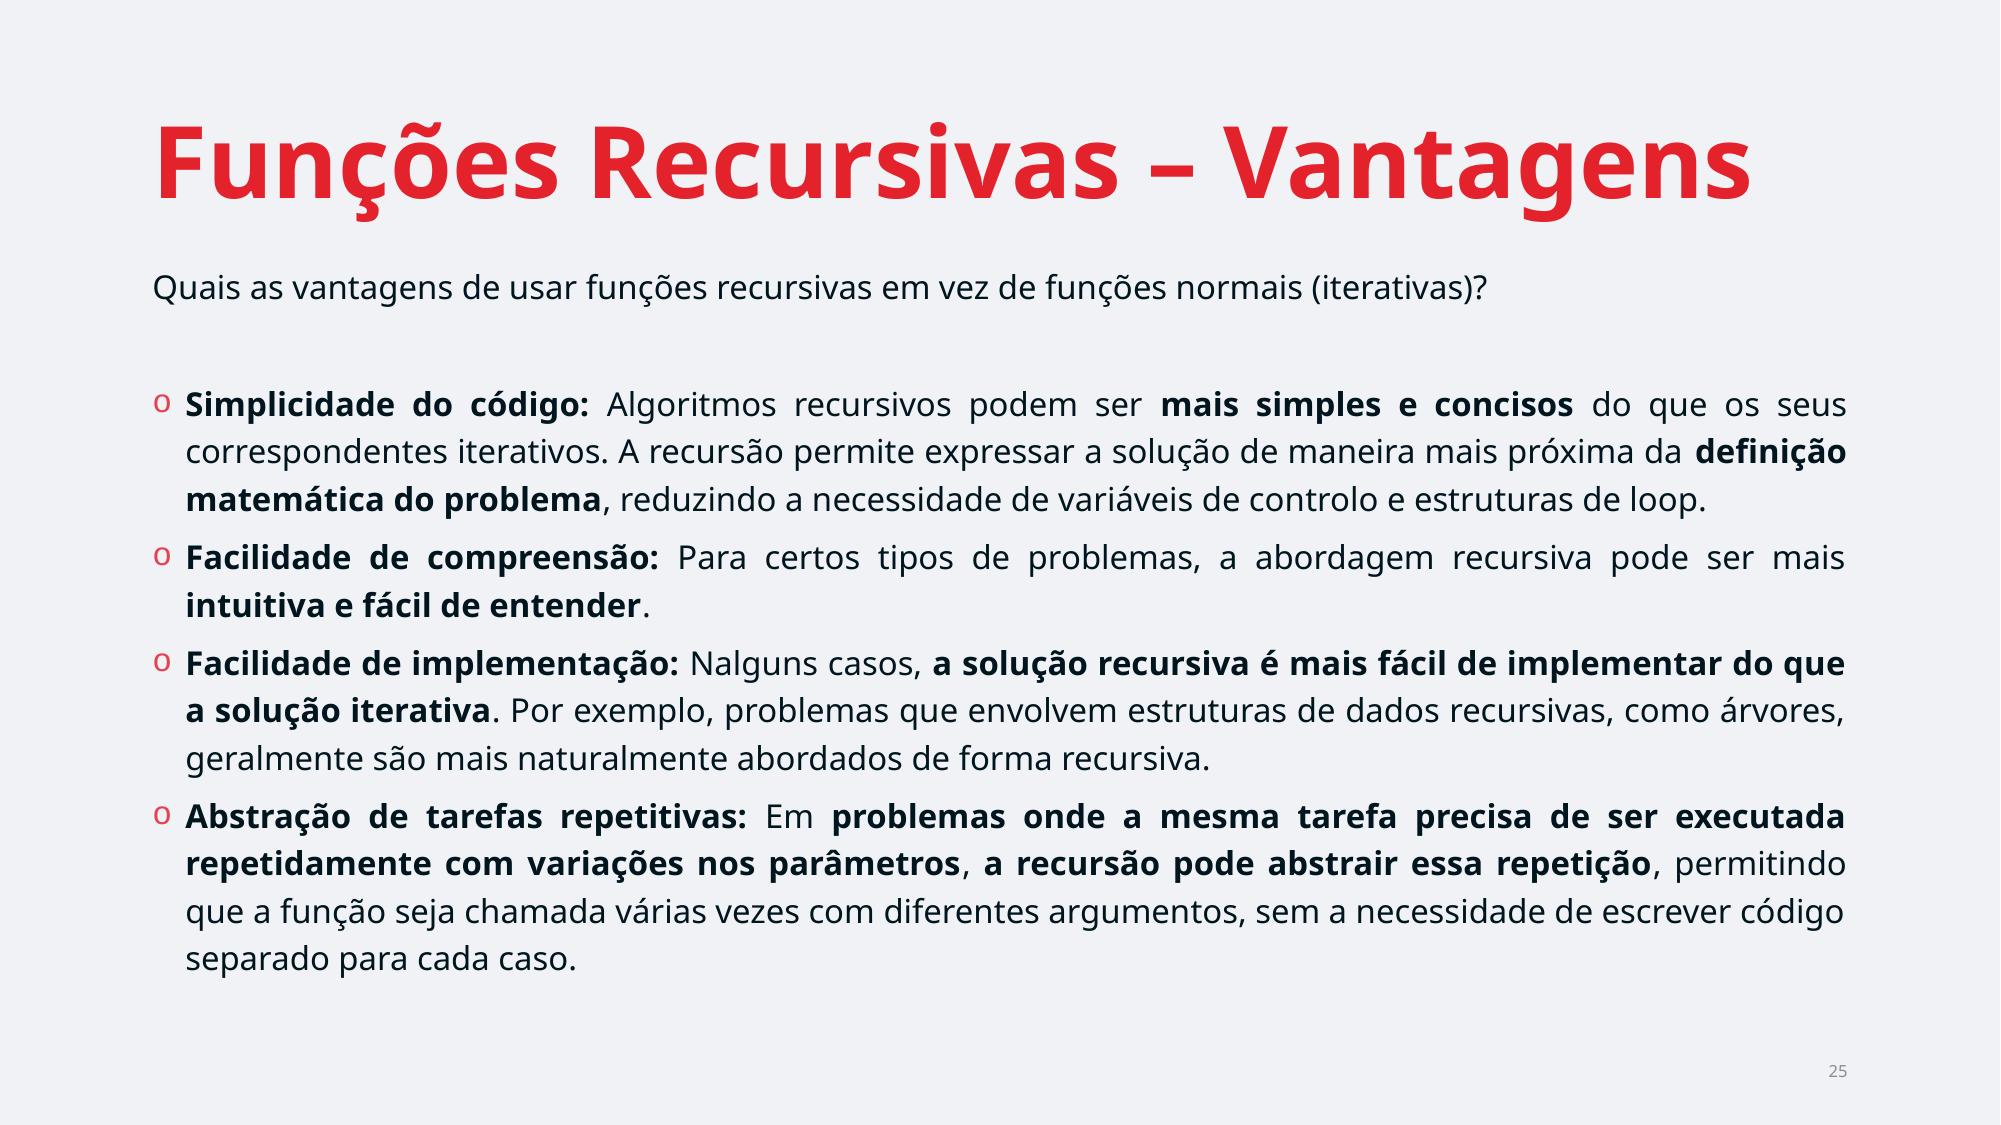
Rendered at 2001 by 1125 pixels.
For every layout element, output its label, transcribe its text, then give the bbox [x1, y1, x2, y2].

slide_number 25 [1412, 1042, 1863, 1103]
list Quais as vantagens de usar funções recursivas em vez de funções normais (iterativas)? Simplicidade do código: Algoritmos recursivos podem ser mais simples e concisos do que os seus correspondentes iterativos. A recursão permite expressar a solução de maneira mais próxima da definição matemática do problema, reduzindo a necessidade de variáveis de controlo e estruturas de loop. Facilidade de compreensão: Para certos tipos de problemas, a abordagem recursiva pode ser mais intuitiva e fácil de entender. Facilidade de implementação: Nalguns casos, a solução recursiva é mais fácil de implementar do que a solução iterativa. Por exemplo, problemas que envolvem estruturas de dados recursivas, como árvores, geralmente são mais naturalmente abordados de forma recursiva. Abstração de tarefas repetitivas: Em problemas onde a mesma tarefa precisa de ser executada repetidamente com variações nos parâmetros, a recursão pode abstrair essa repetição, permitindo que a função seja chamada várias vezes com diferentes argumentos, sem a necessidade de escrever código separado para cada caso. [137, 275, 1863, 1027]
title Funções Recursivas – Vantagens [137, 57, 1863, 275]
